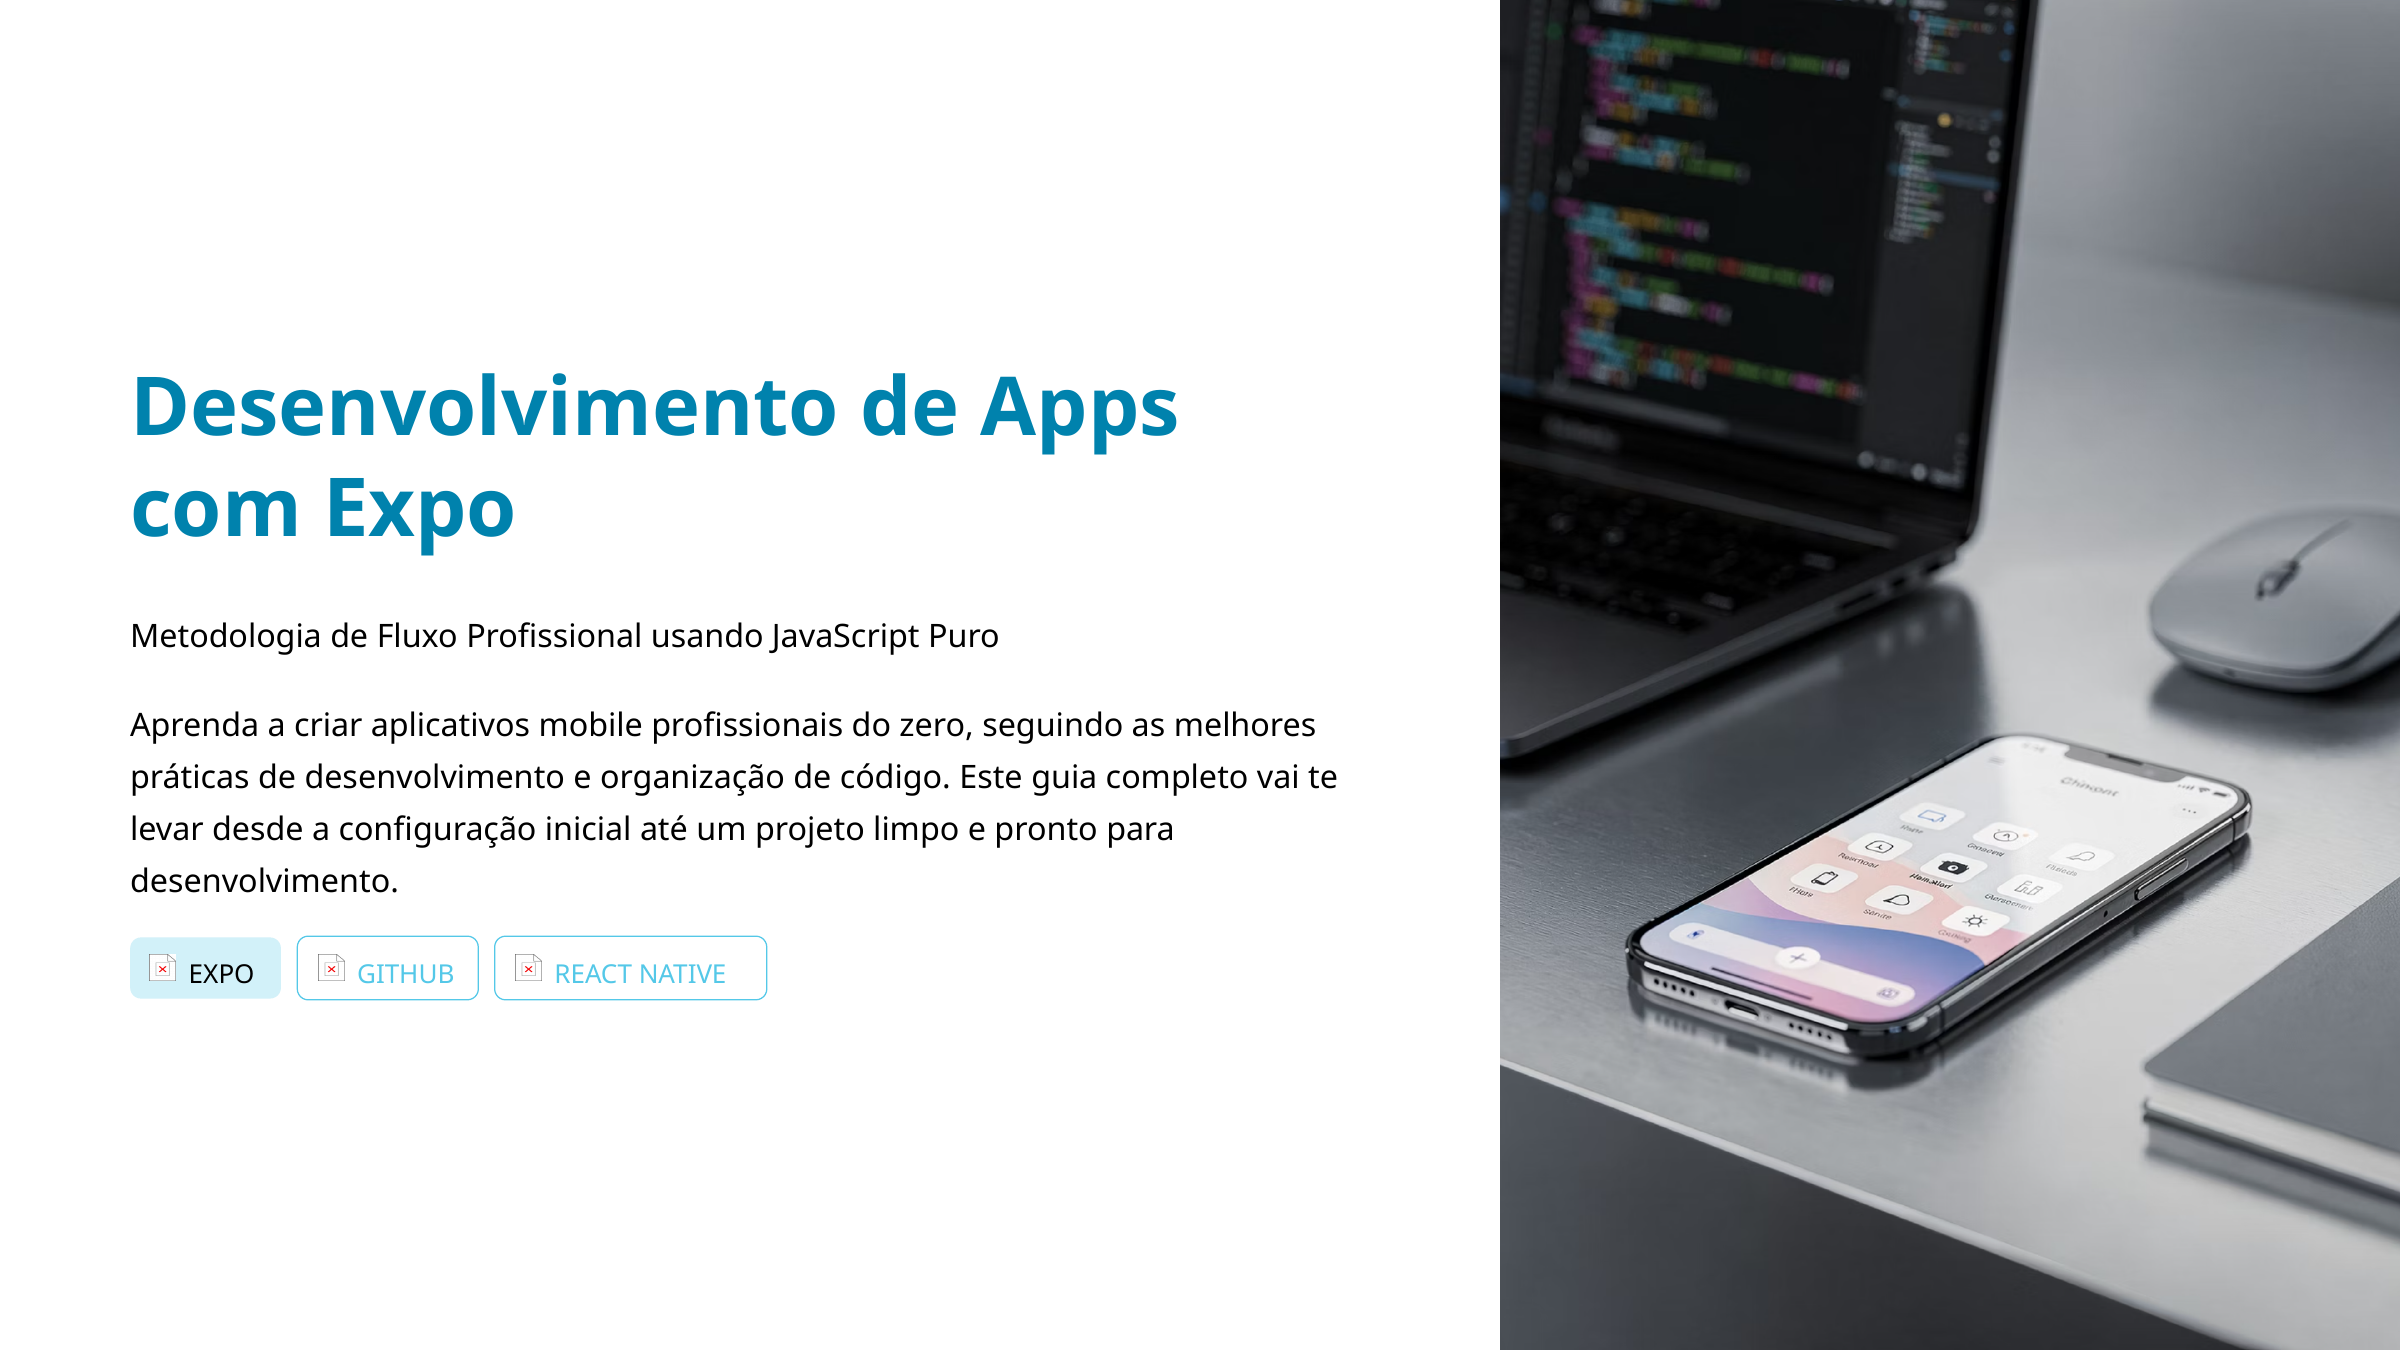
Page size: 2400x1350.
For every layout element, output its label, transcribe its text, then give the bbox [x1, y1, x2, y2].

text_box Aprenda a criar aplicativos mobile profissionais do zero, seguindo as melhores práticas de desenvolvimento e organização de código. Este guia completo vai te levar desde a configuração inicial até um projeto limpo e pronto para desenvolvimento. [130, 691, 1370, 900]
text_box [130, 937, 281, 999]
text_box Desenvolvimento de Apps com Expo [130, 350, 1370, 554]
text_box [494, 936, 767, 1000]
text_box [297, 936, 479, 1000]
text_box EXPO [188, 947, 262, 989]
picture [318, 954, 345, 981]
text_box REACT NATIVE [554, 947, 746, 989]
picture [149, 954, 176, 981]
picture [1499, 0, 2400, 1350]
text_box Metodologia de Fluxo Profissional usando JavaScript Puro [130, 602, 1370, 655]
text_box GITHUB [357, 947, 458, 989]
picture [515, 954, 542, 981]
